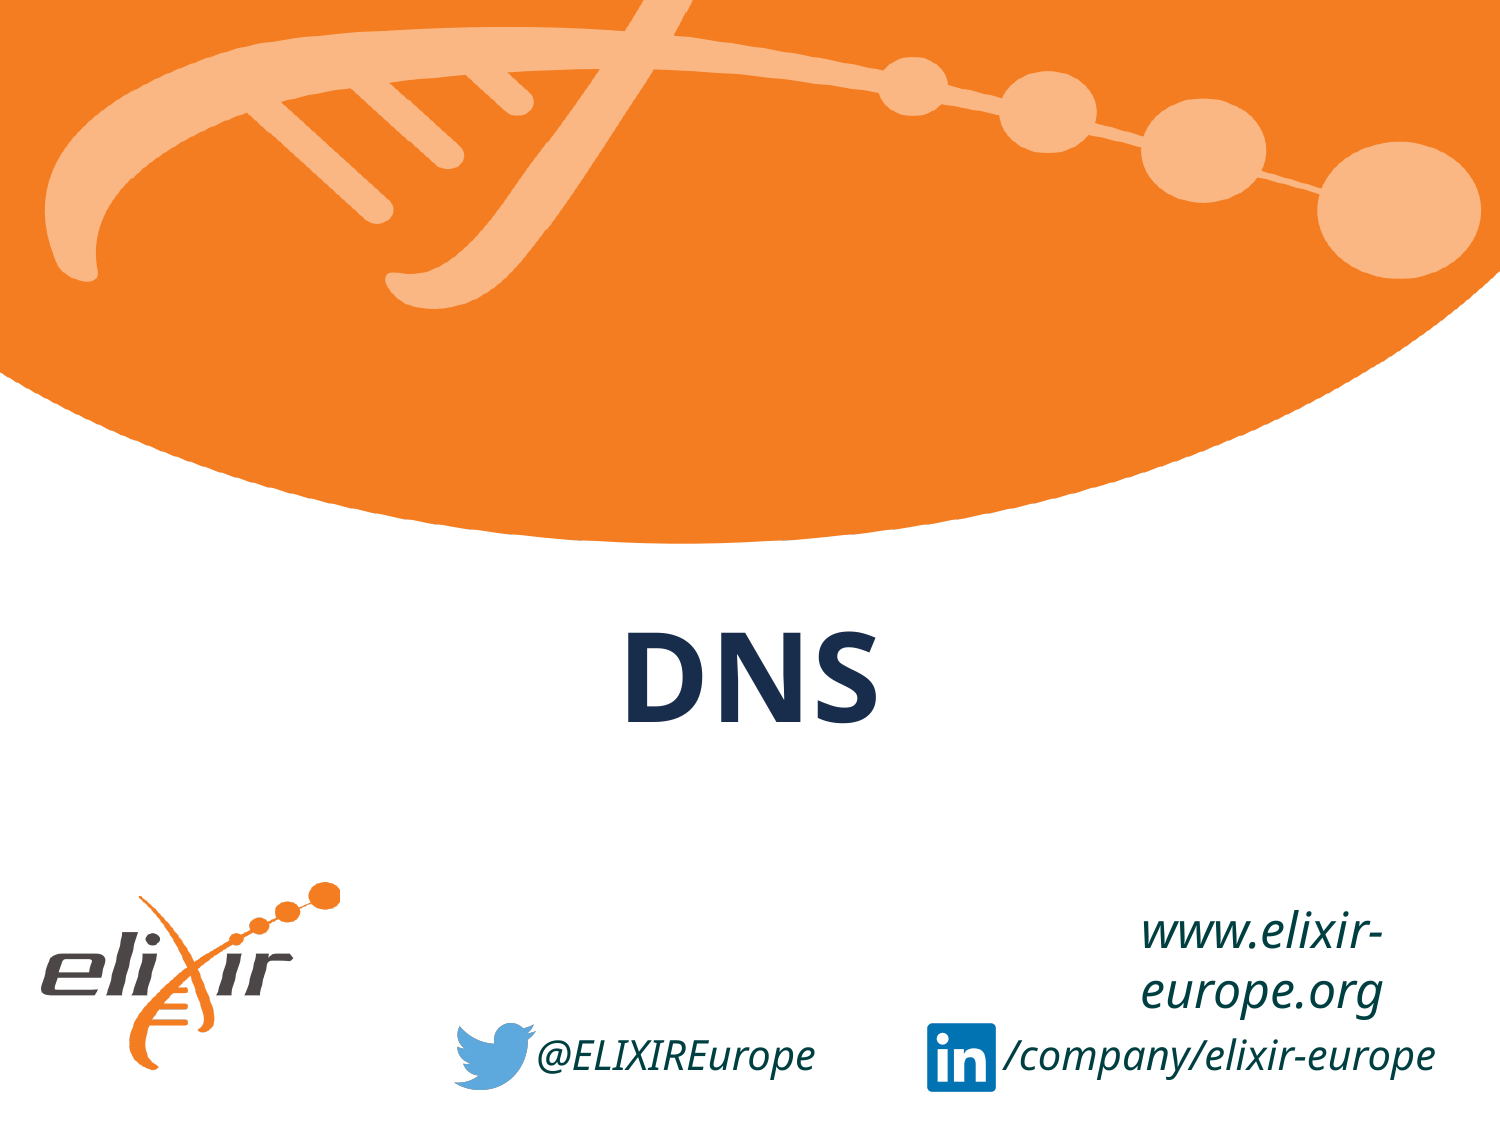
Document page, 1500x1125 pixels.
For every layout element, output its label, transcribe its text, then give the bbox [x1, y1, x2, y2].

picture [454, 1023, 536, 1090]
picture [927, 1023, 996, 1092]
title DNS [112, 597, 1388, 835]
